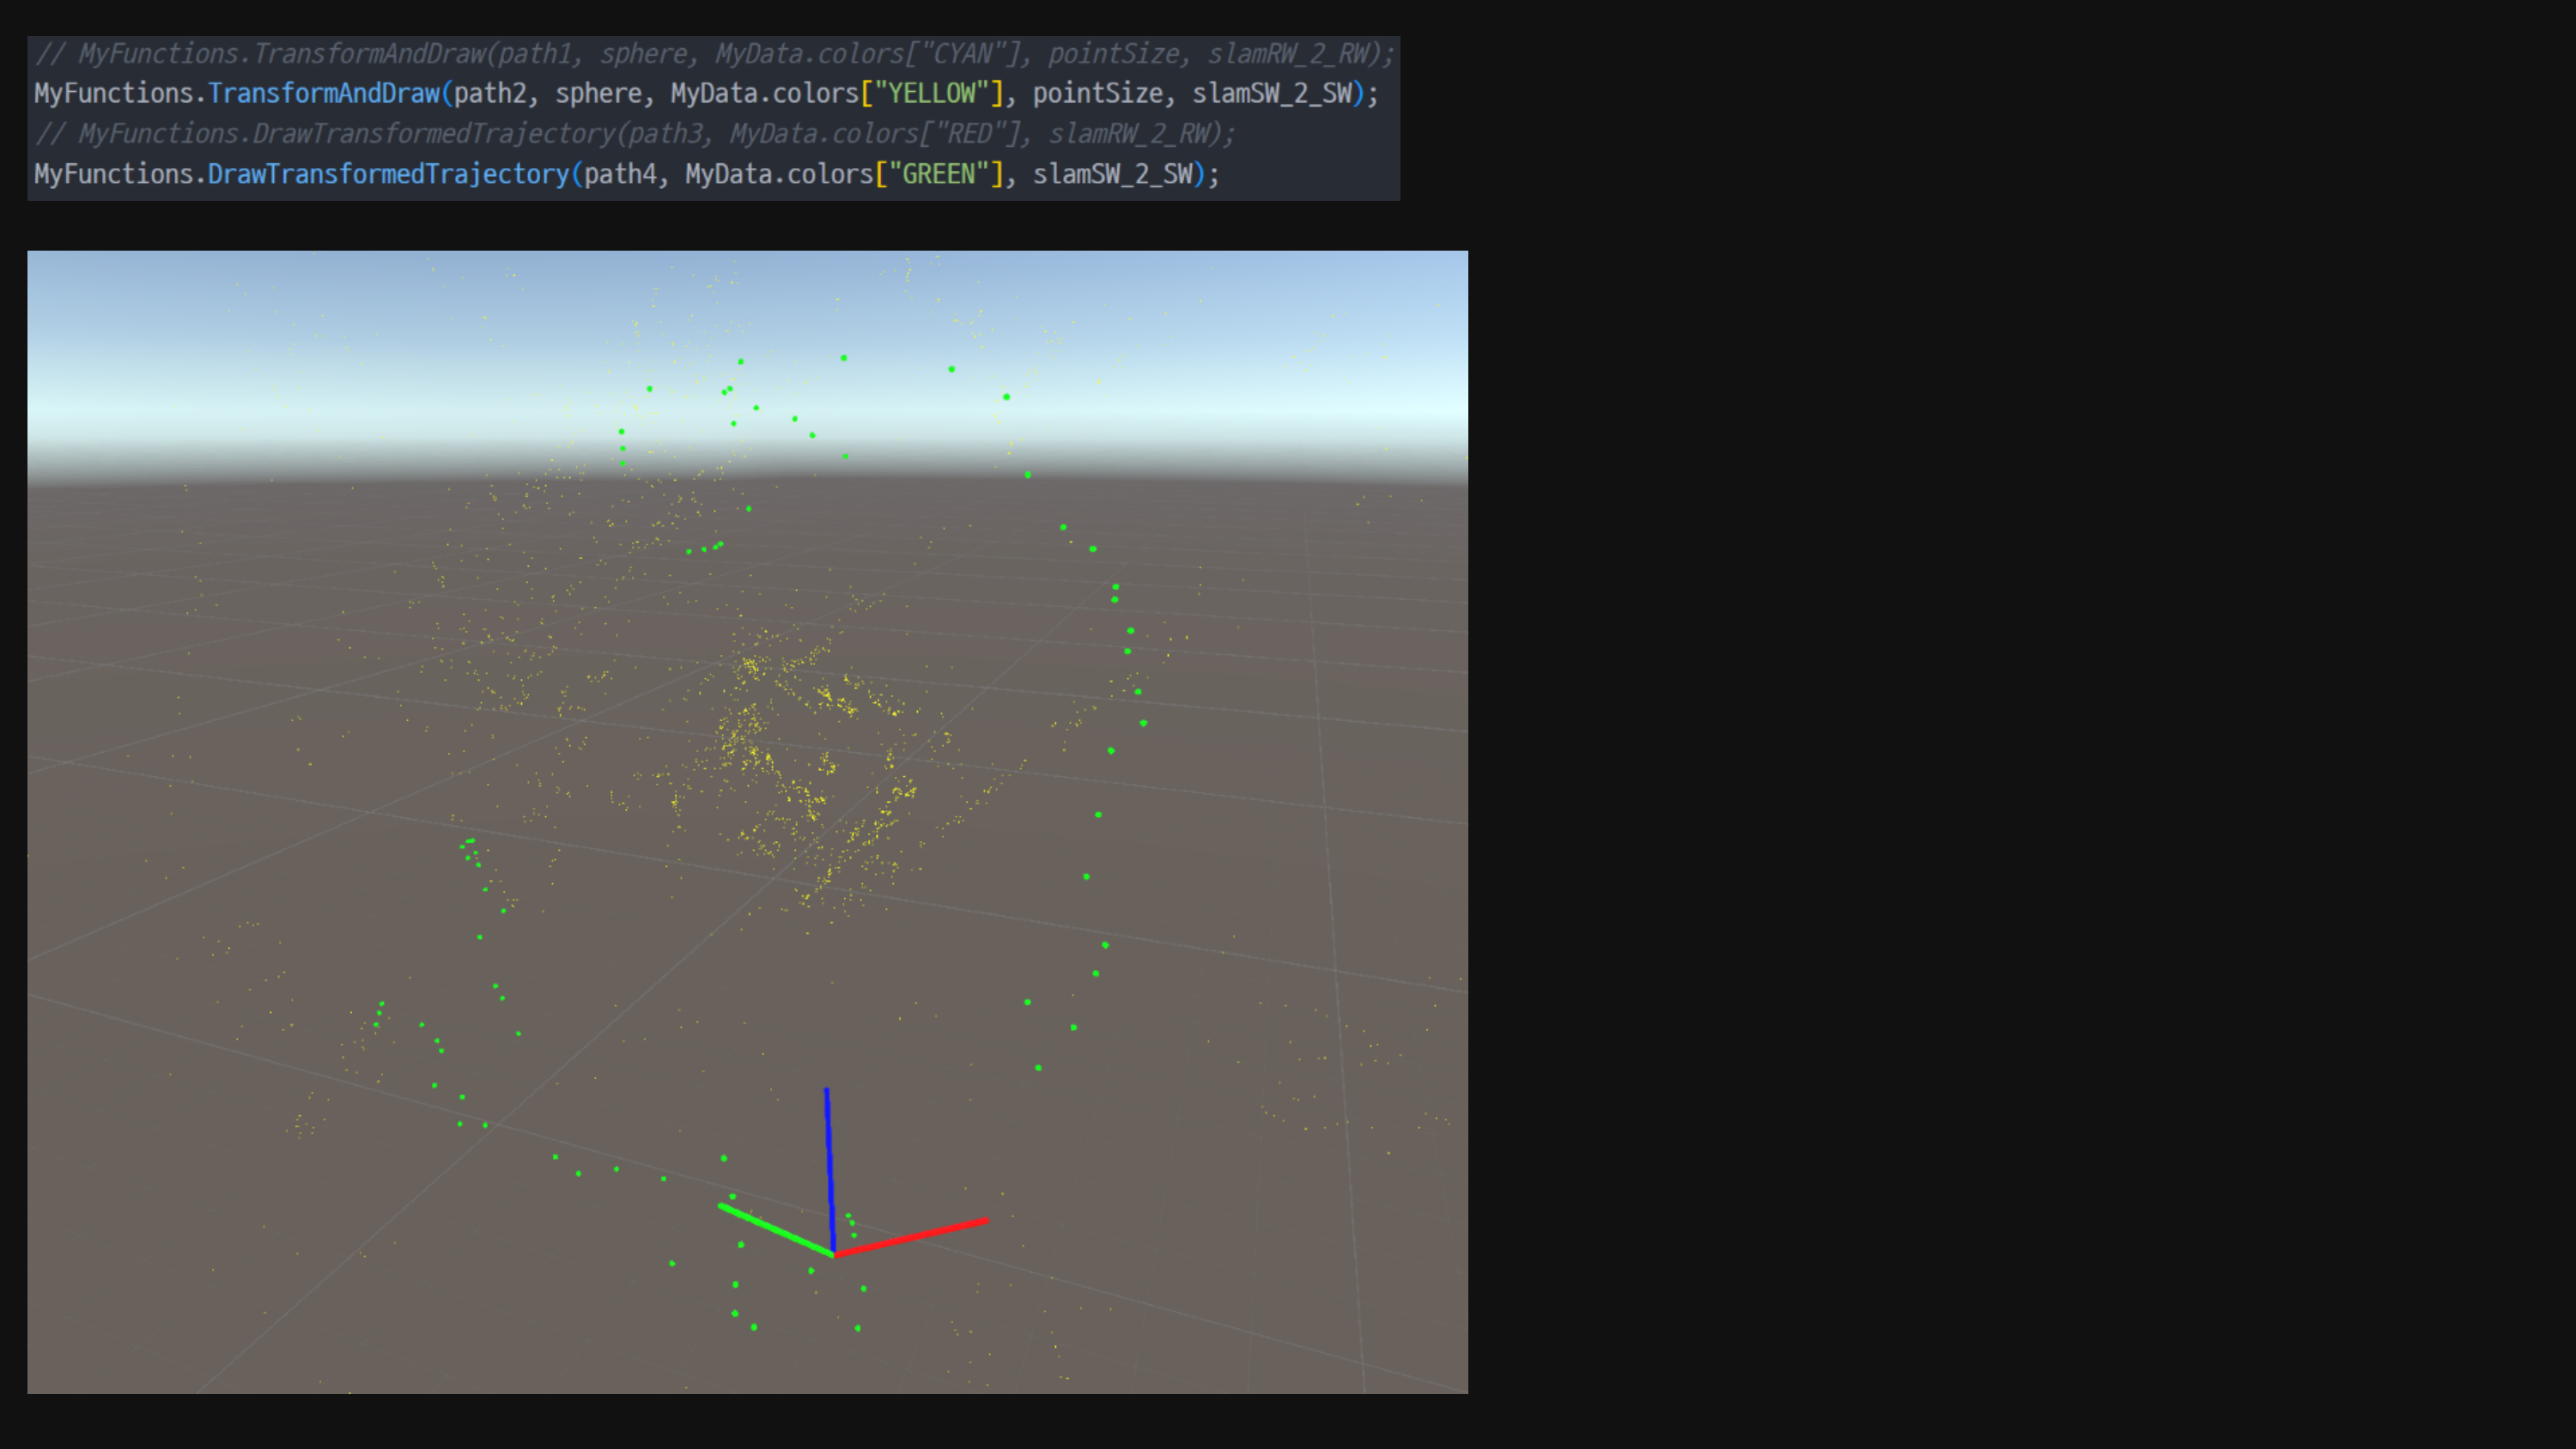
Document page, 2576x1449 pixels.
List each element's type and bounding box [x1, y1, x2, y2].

text_box [27, 251, 1468, 1394]
text_box [27, 36, 1400, 201]
